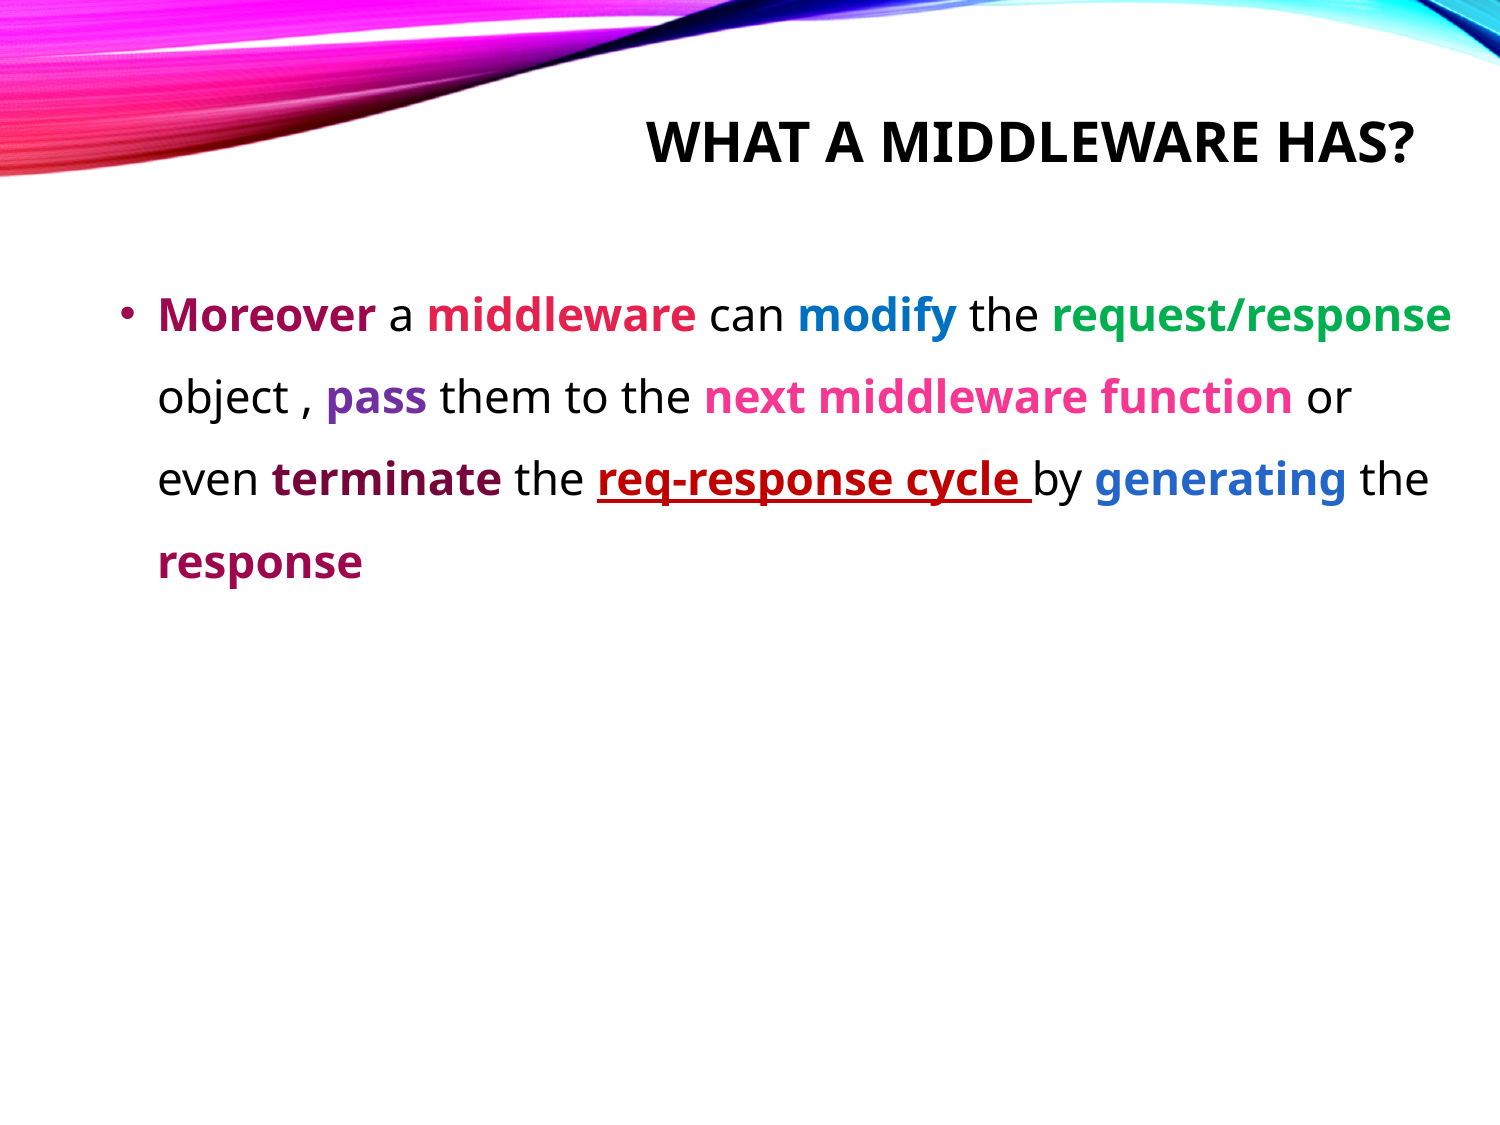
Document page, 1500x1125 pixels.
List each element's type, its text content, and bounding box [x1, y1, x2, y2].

list Moreover a middleware can modify the request/response object , pass them to the next middleware function or even terminate the req-response cycle by generating the response [29, 250, 1475, 1111]
picture [0, 0, 1500, 178]
title What a middleware has? [383, 38, 1431, 250]
